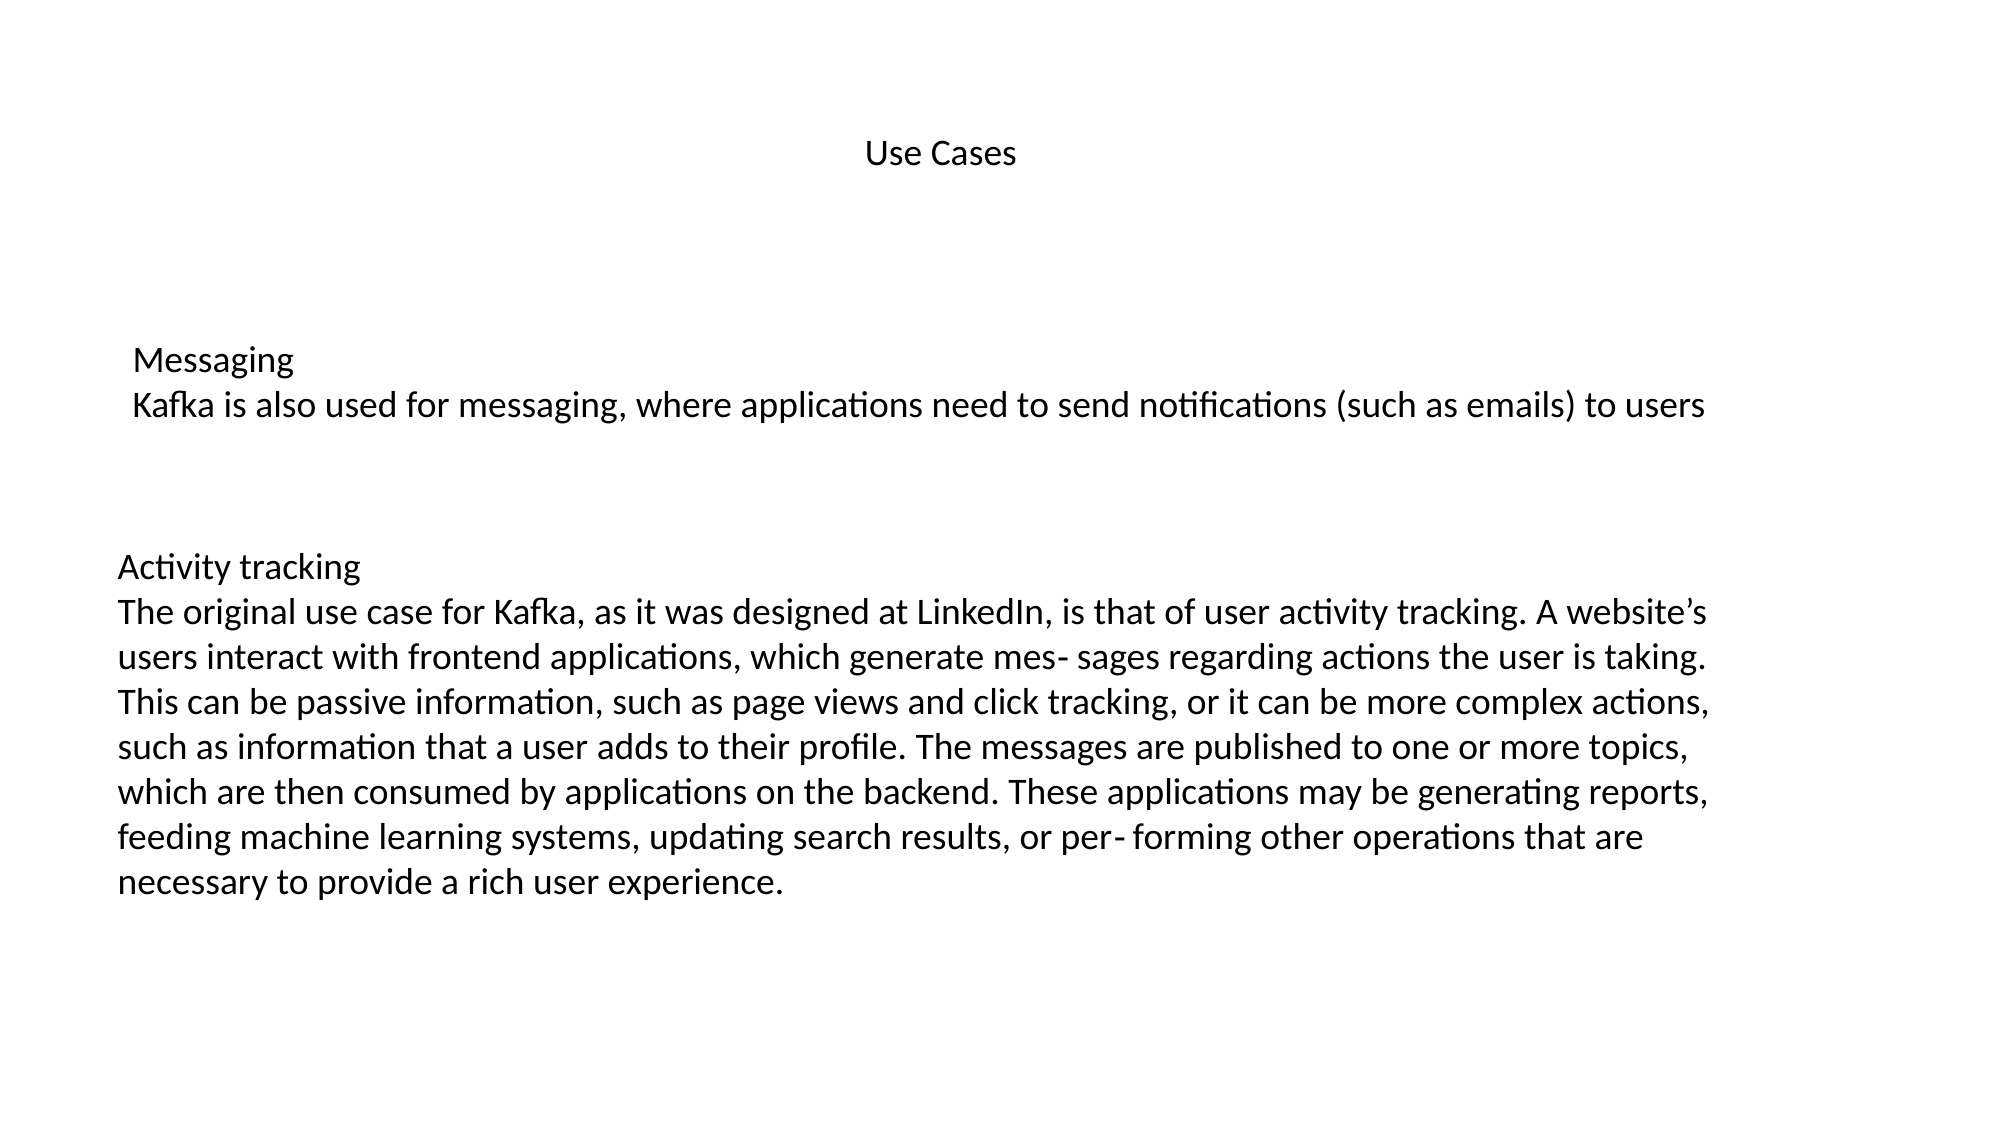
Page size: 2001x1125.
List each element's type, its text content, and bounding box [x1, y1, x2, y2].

text_box Activity tracking The original use case for Kafka, as it was designed at LinkedIn, is that of user activity tracking. A website’s users interact with frontend applications, which generate mes‐ sages regarding actions the user is taking. This can be passive information, such as page views and click tracking, or it can be more complex actions, such as information that a user adds to their profile. The messages are published to one or more topics, which are then consumed by applications on the backend. These applications may be generating reports, feeding machine learning systems, updating search results, or per‐ forming other operations that are necessary to provide a rich user experience. [102, 535, 1733, 910]
text_box Messaging Kafka is also used for messaging, where applications need to send notifications (such as emails) to users [117, 327, 1828, 433]
text_box Use Cases [461, 120, 1421, 181]
